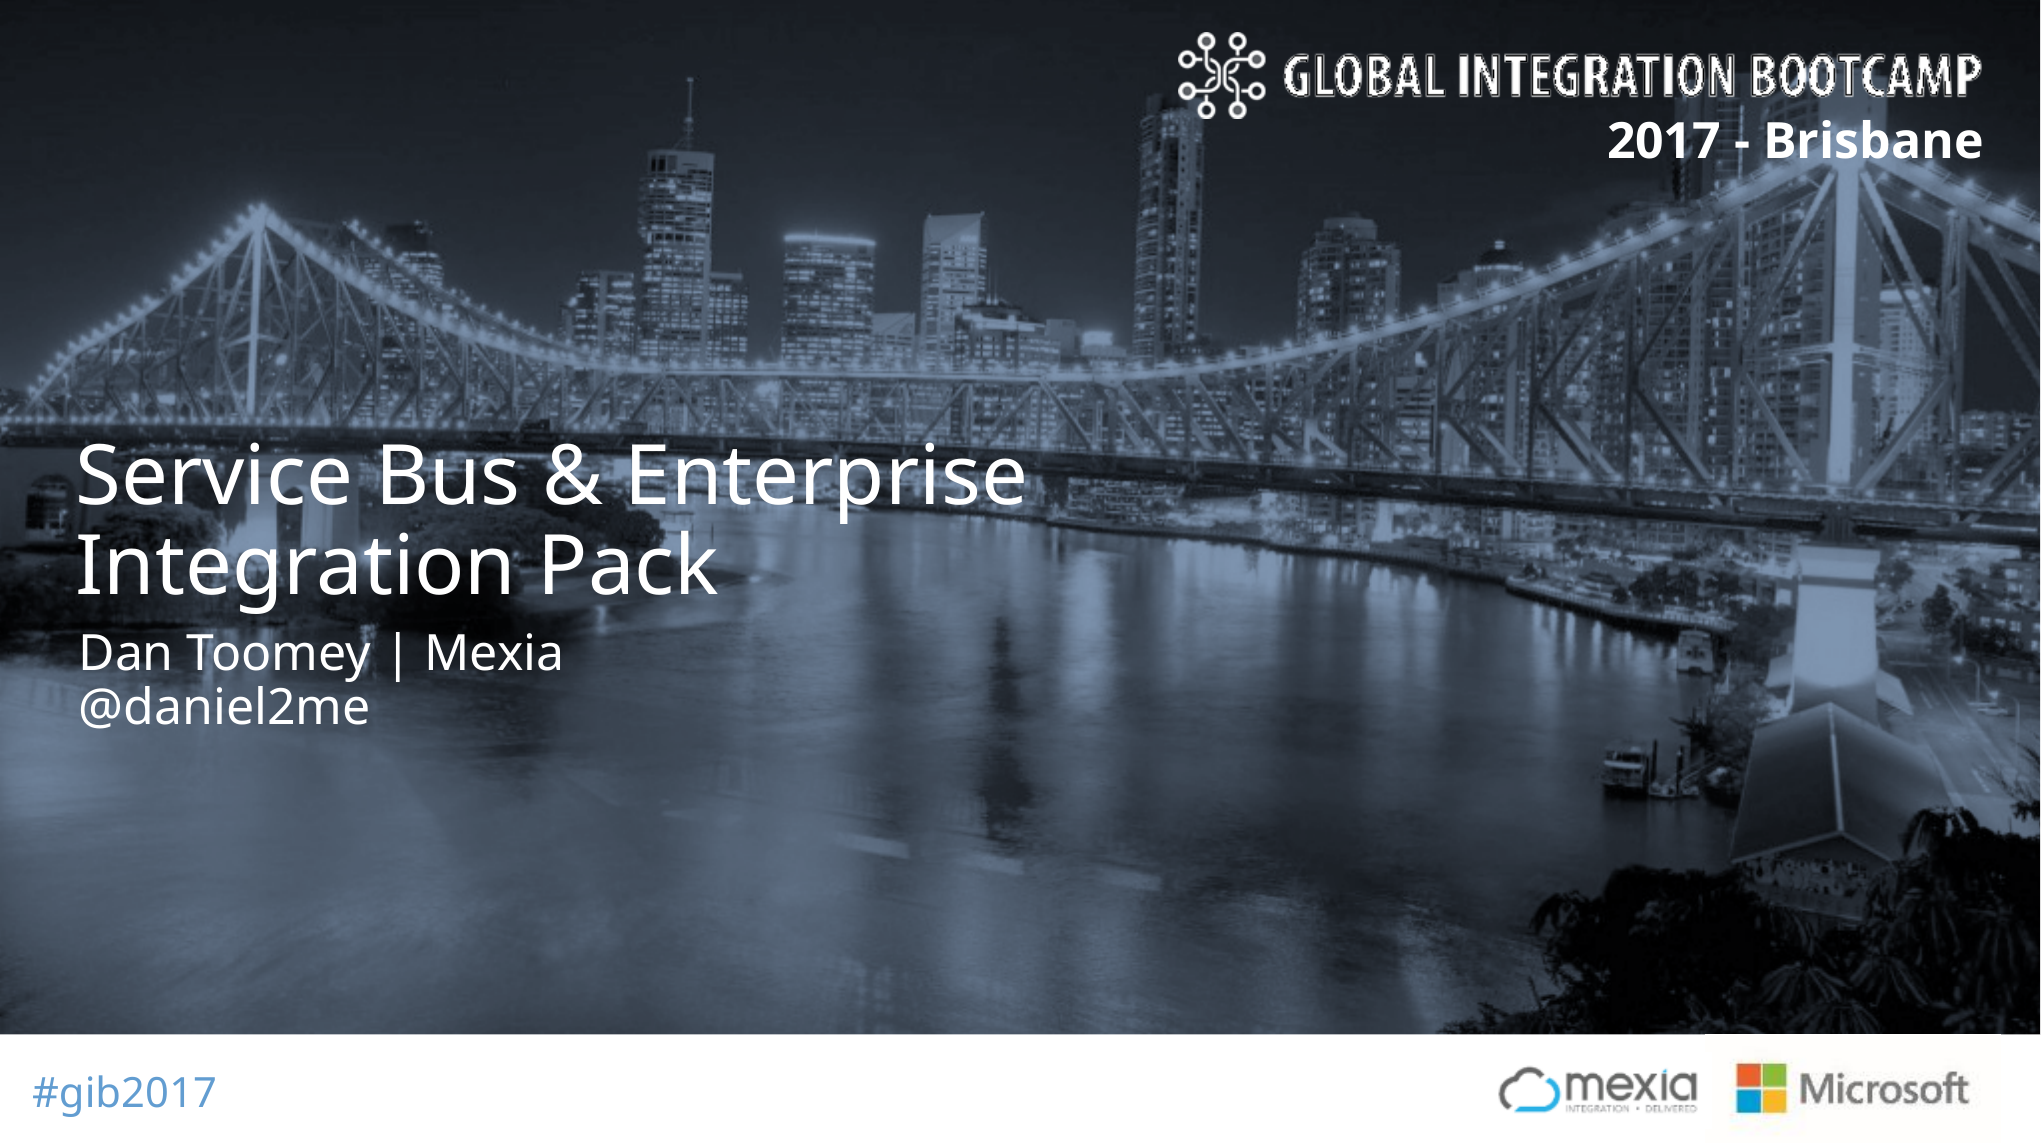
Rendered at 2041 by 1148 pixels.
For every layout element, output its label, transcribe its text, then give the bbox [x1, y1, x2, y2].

list Dan Toomey | Mexia @daniel2me [54, 609, 1266, 768]
picture [1491, 1034, 2001, 1143]
list Service Bus & Enterprise Integration Pack [51, 385, 1263, 631]
